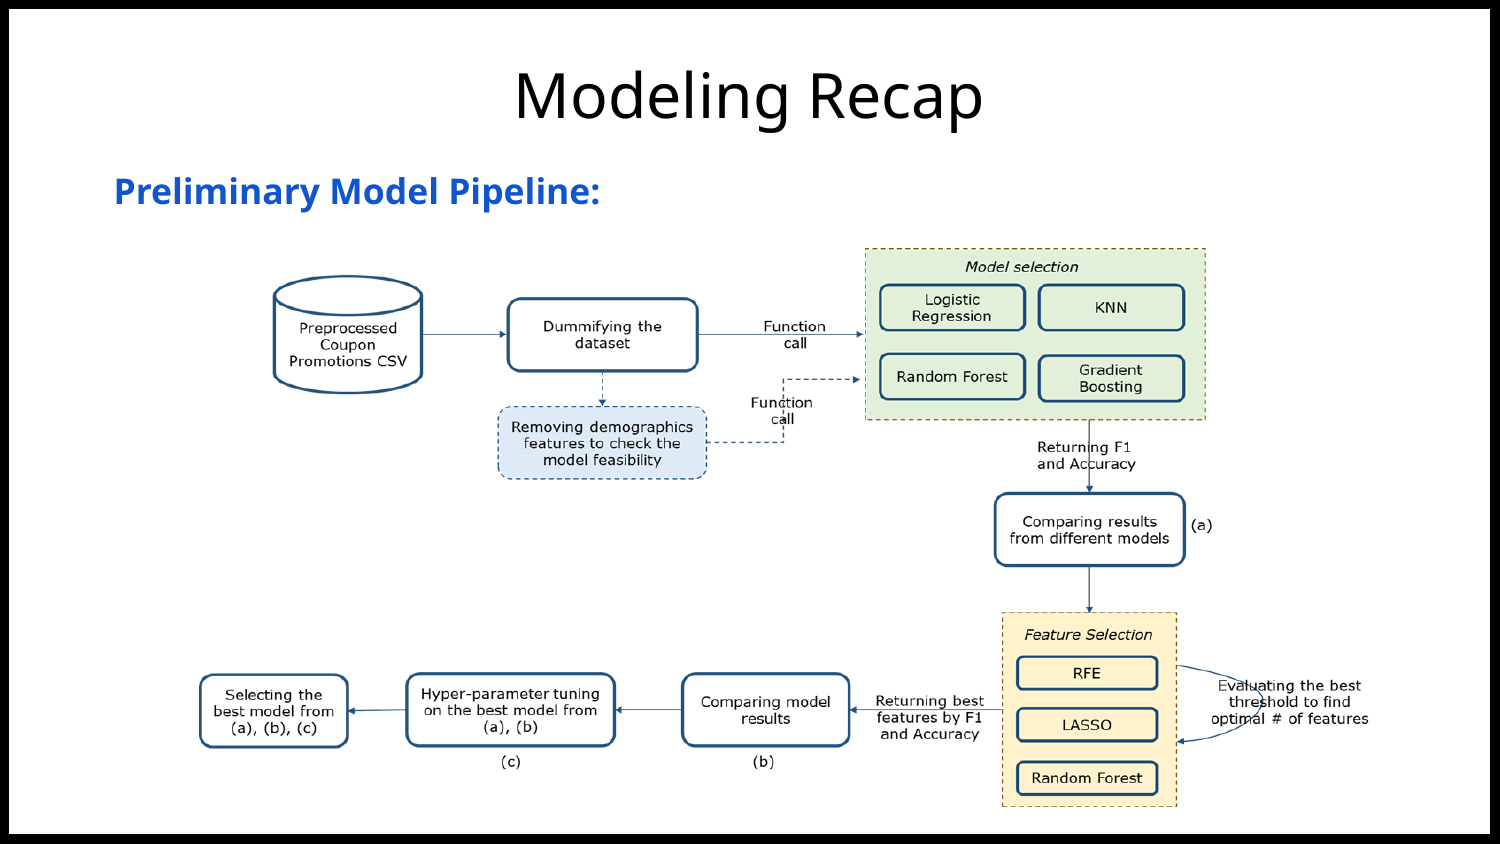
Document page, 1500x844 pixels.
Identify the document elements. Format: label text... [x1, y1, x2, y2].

title Modeling Recap [118, 40, 1382, 120]
picture [132, 228, 1382, 807]
text_box Preliminary Model Pipeline: [98, 154, 1111, 228]
